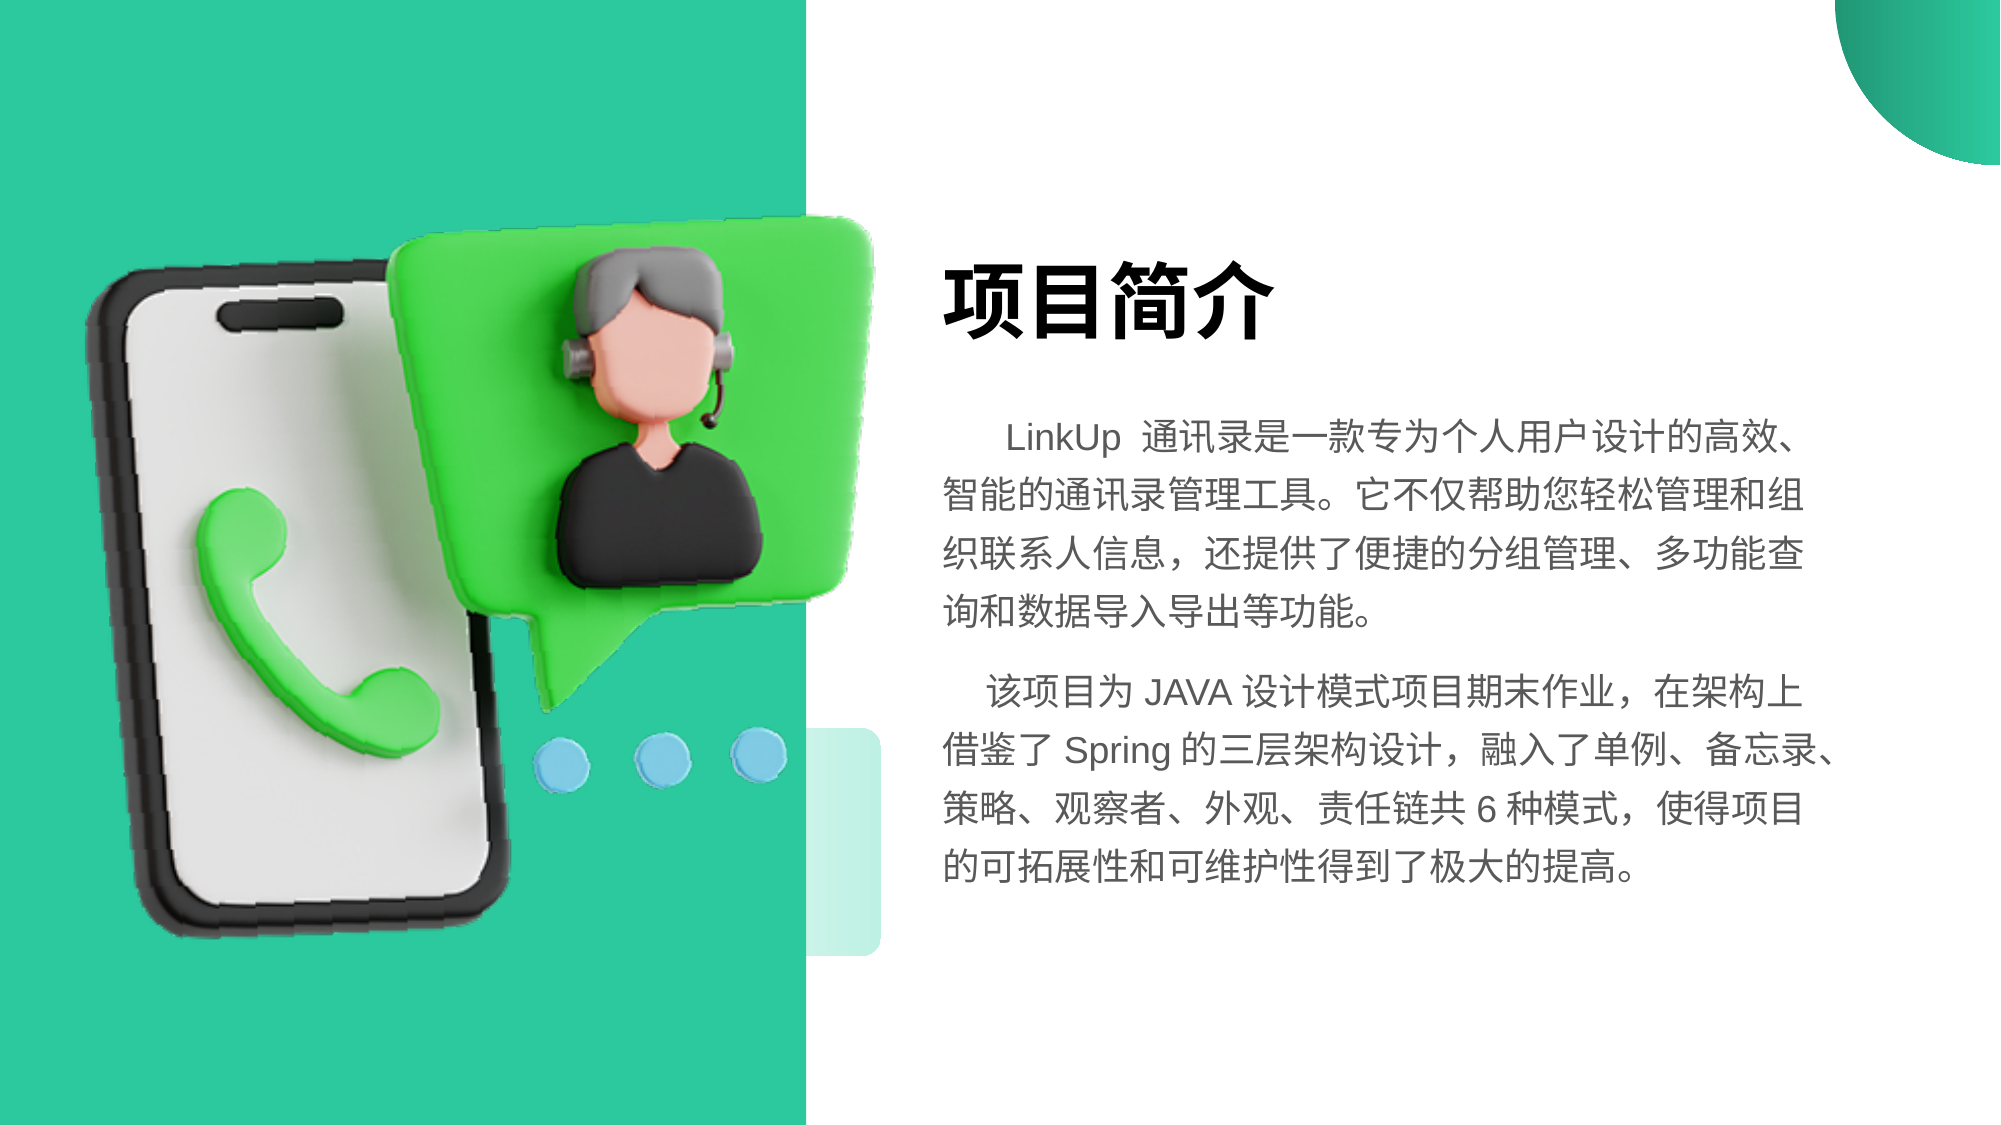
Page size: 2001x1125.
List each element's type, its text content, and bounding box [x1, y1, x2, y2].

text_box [0, 0, 882, 1125]
text_box LinkUp 通讯录是一款专为个人用户设计的高效、智能的通讯录管理工具。它不仅帮助您轻松管理和组织联系人信息，还提供了便捷的分组管理、多功能查询和数据导入导出等功能。 该项目为JAVA设计模式项目期末作业，在架构上借鉴了Spring的三层架构设计，融入了单例、备忘录、策略、观察者、外观、责任链共6种模式，使得项目的可拓展性和可维护性得到了极大的提高。 [947, 392, 1851, 976]
picture [34, 91, 971, 1028]
text_box [1833, 0, 2000, 167]
title 项目简介 [947, 253, 1851, 360]
